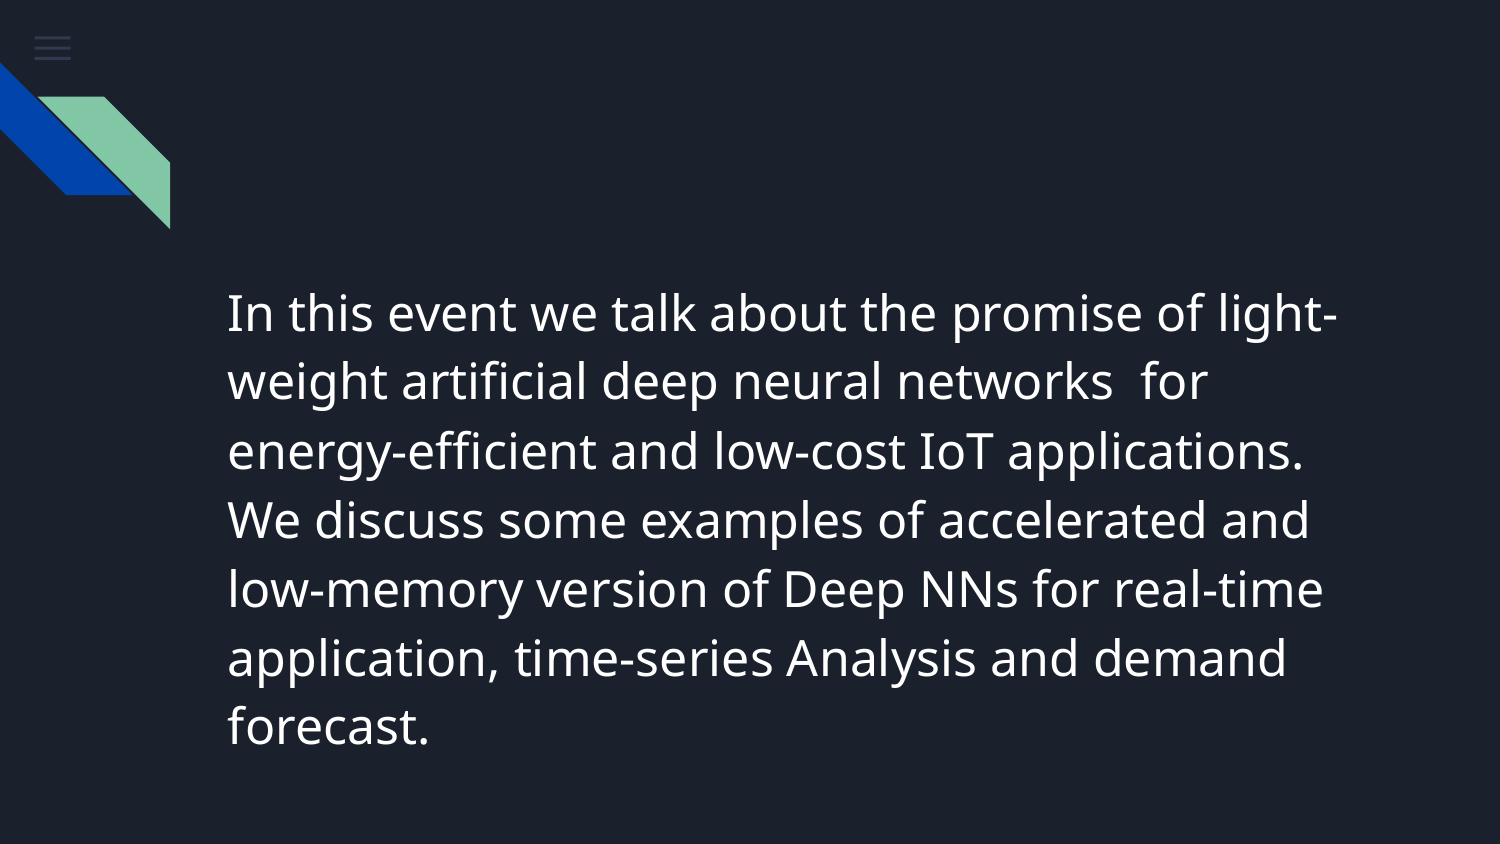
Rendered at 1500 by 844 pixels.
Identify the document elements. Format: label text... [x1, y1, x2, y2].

list In this event we talk about the promise of light-weight artificial deep neural networks for energy-efficient and low-cost IoT applications. We discuss some examples of accelerated and low-memory version of Deep NNs for real-time application, time-series Analysis and demand forecast. [212, 257, 1368, 735]
